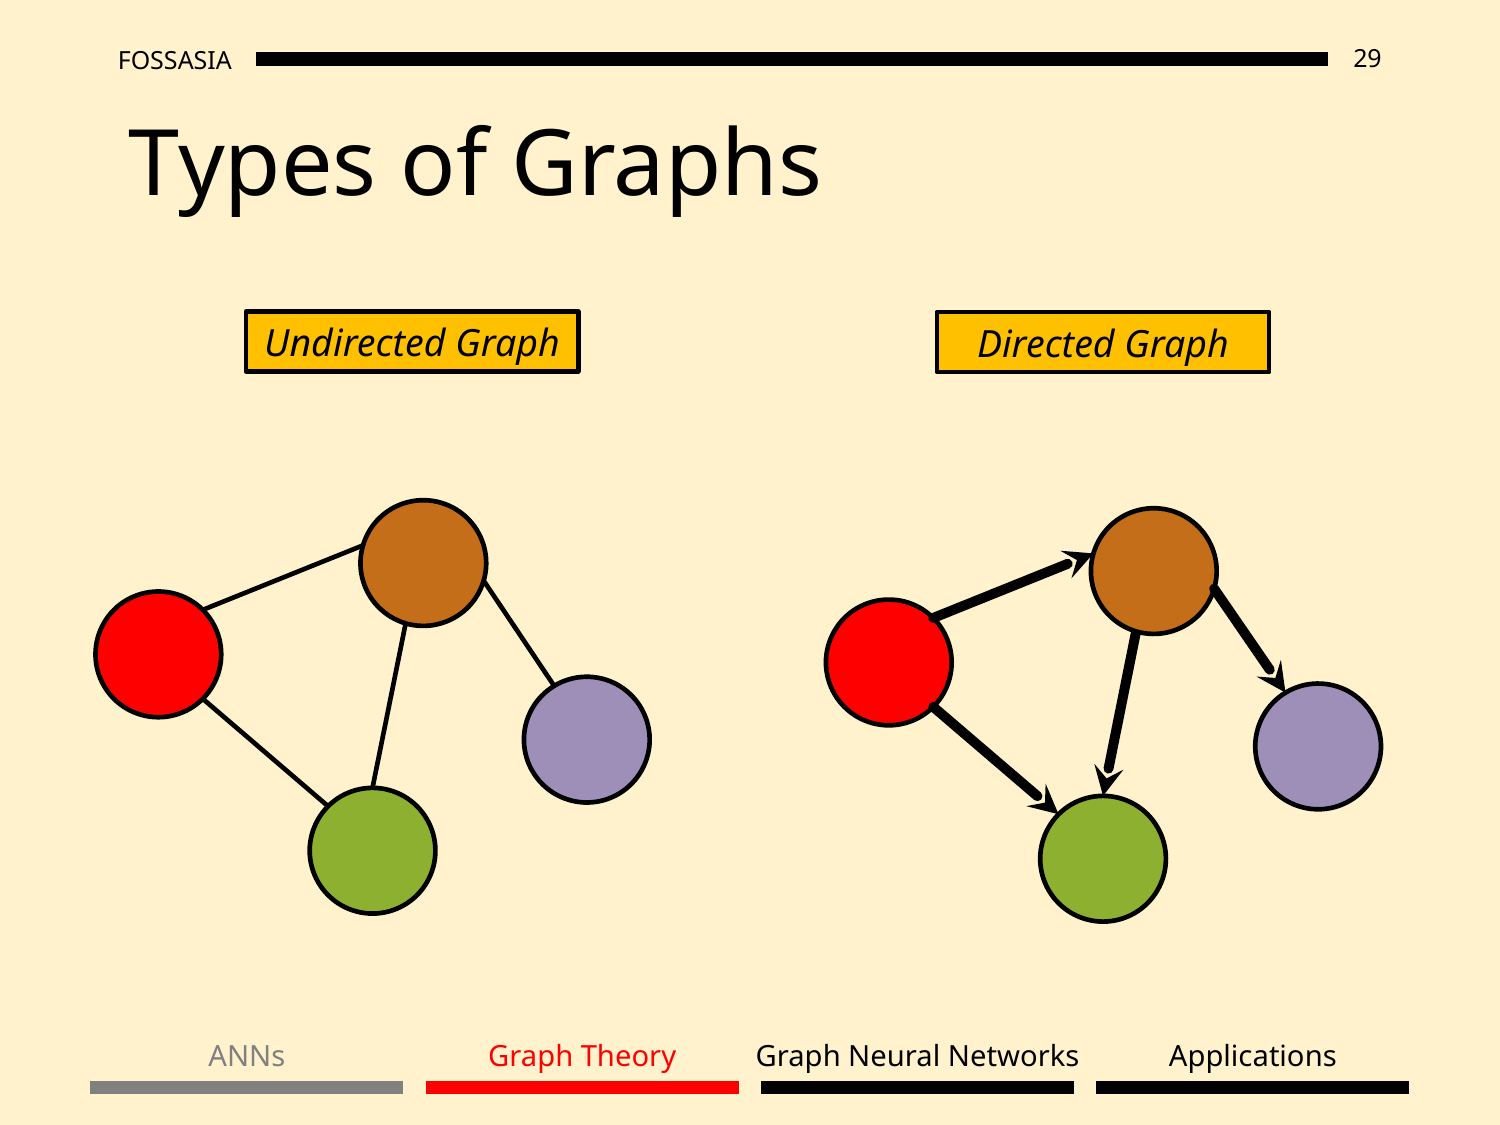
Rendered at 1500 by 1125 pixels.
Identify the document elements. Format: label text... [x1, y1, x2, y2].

text_box [362, 499, 488, 627]
text_box Types of Graphs [114, 57, 1408, 275]
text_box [202, 545, 363, 610]
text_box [90, 1029, 1410, 1088]
text_box [94, 590, 223, 719]
text_box [308, 786, 437, 915]
text_box Undirected Graph [245, 311, 579, 372]
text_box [202, 698, 329, 807]
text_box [372, 623, 406, 788]
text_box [825, 508, 1381, 922]
text_box [522, 675, 651, 804]
text_box Directed Graph [936, 312, 1270, 372]
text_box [483, 580, 555, 686]
